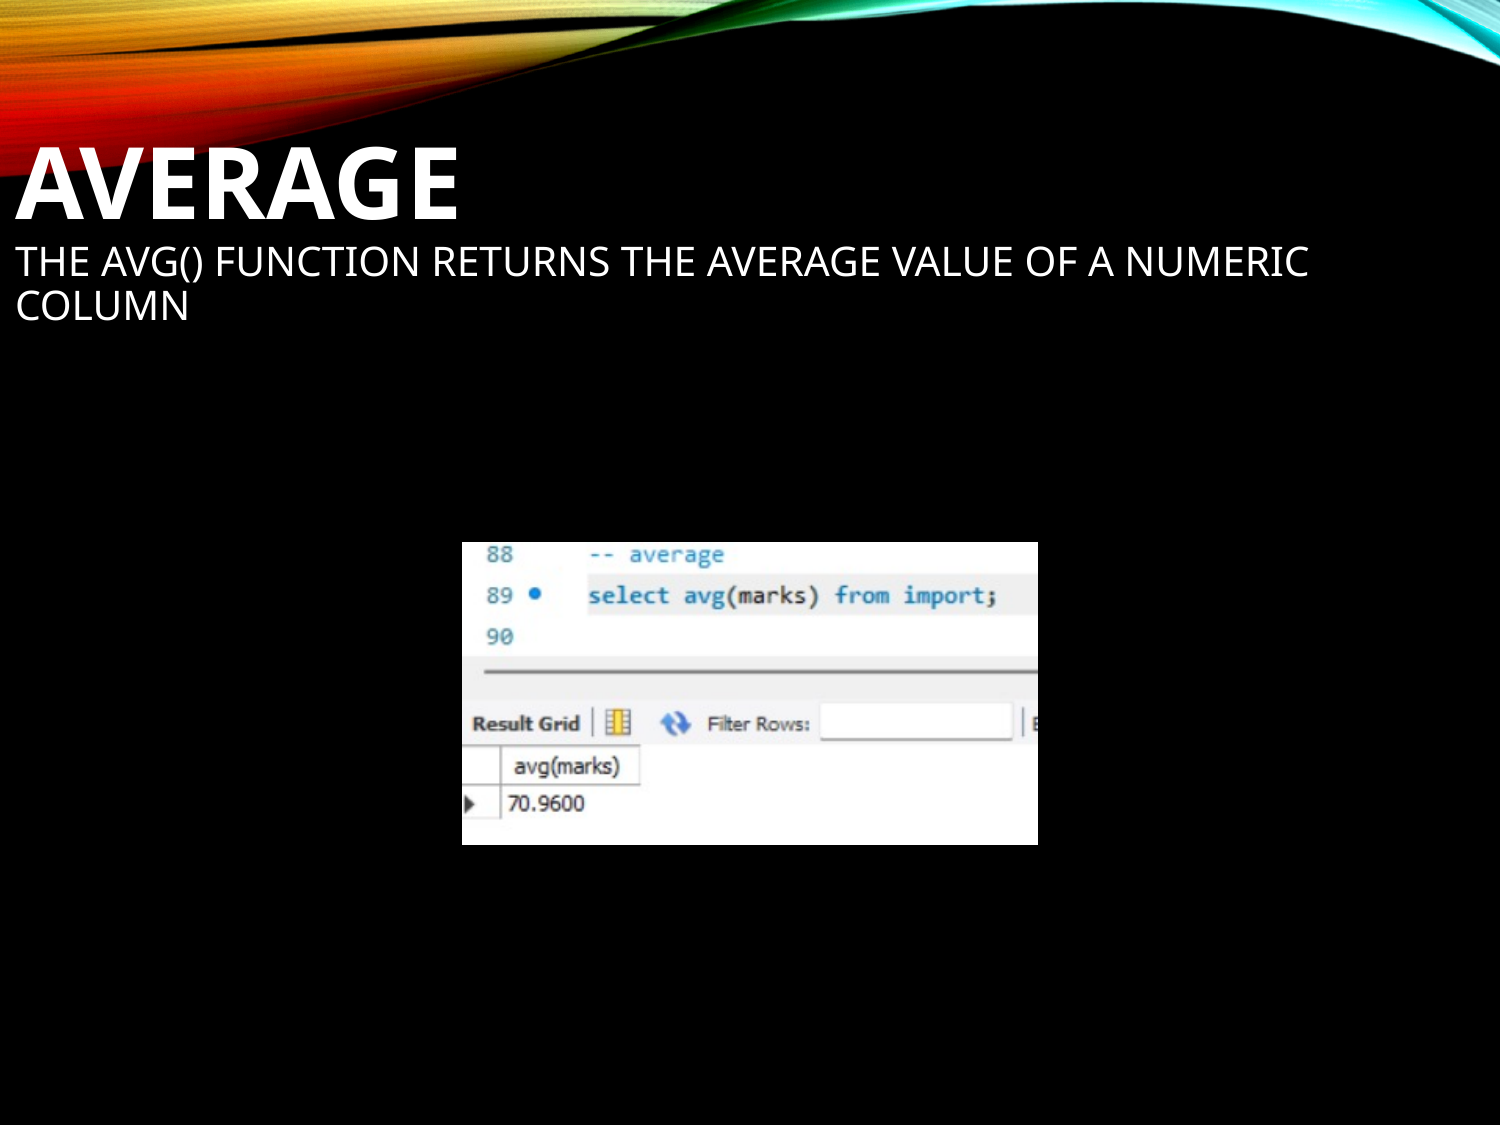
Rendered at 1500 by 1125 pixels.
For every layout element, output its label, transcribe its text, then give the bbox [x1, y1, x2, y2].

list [462, 542, 1038, 845]
picture [0, 0, 1500, 125]
title Average The AVG() function returns the average value of a numeric column [0, 125, 1500, 338]
